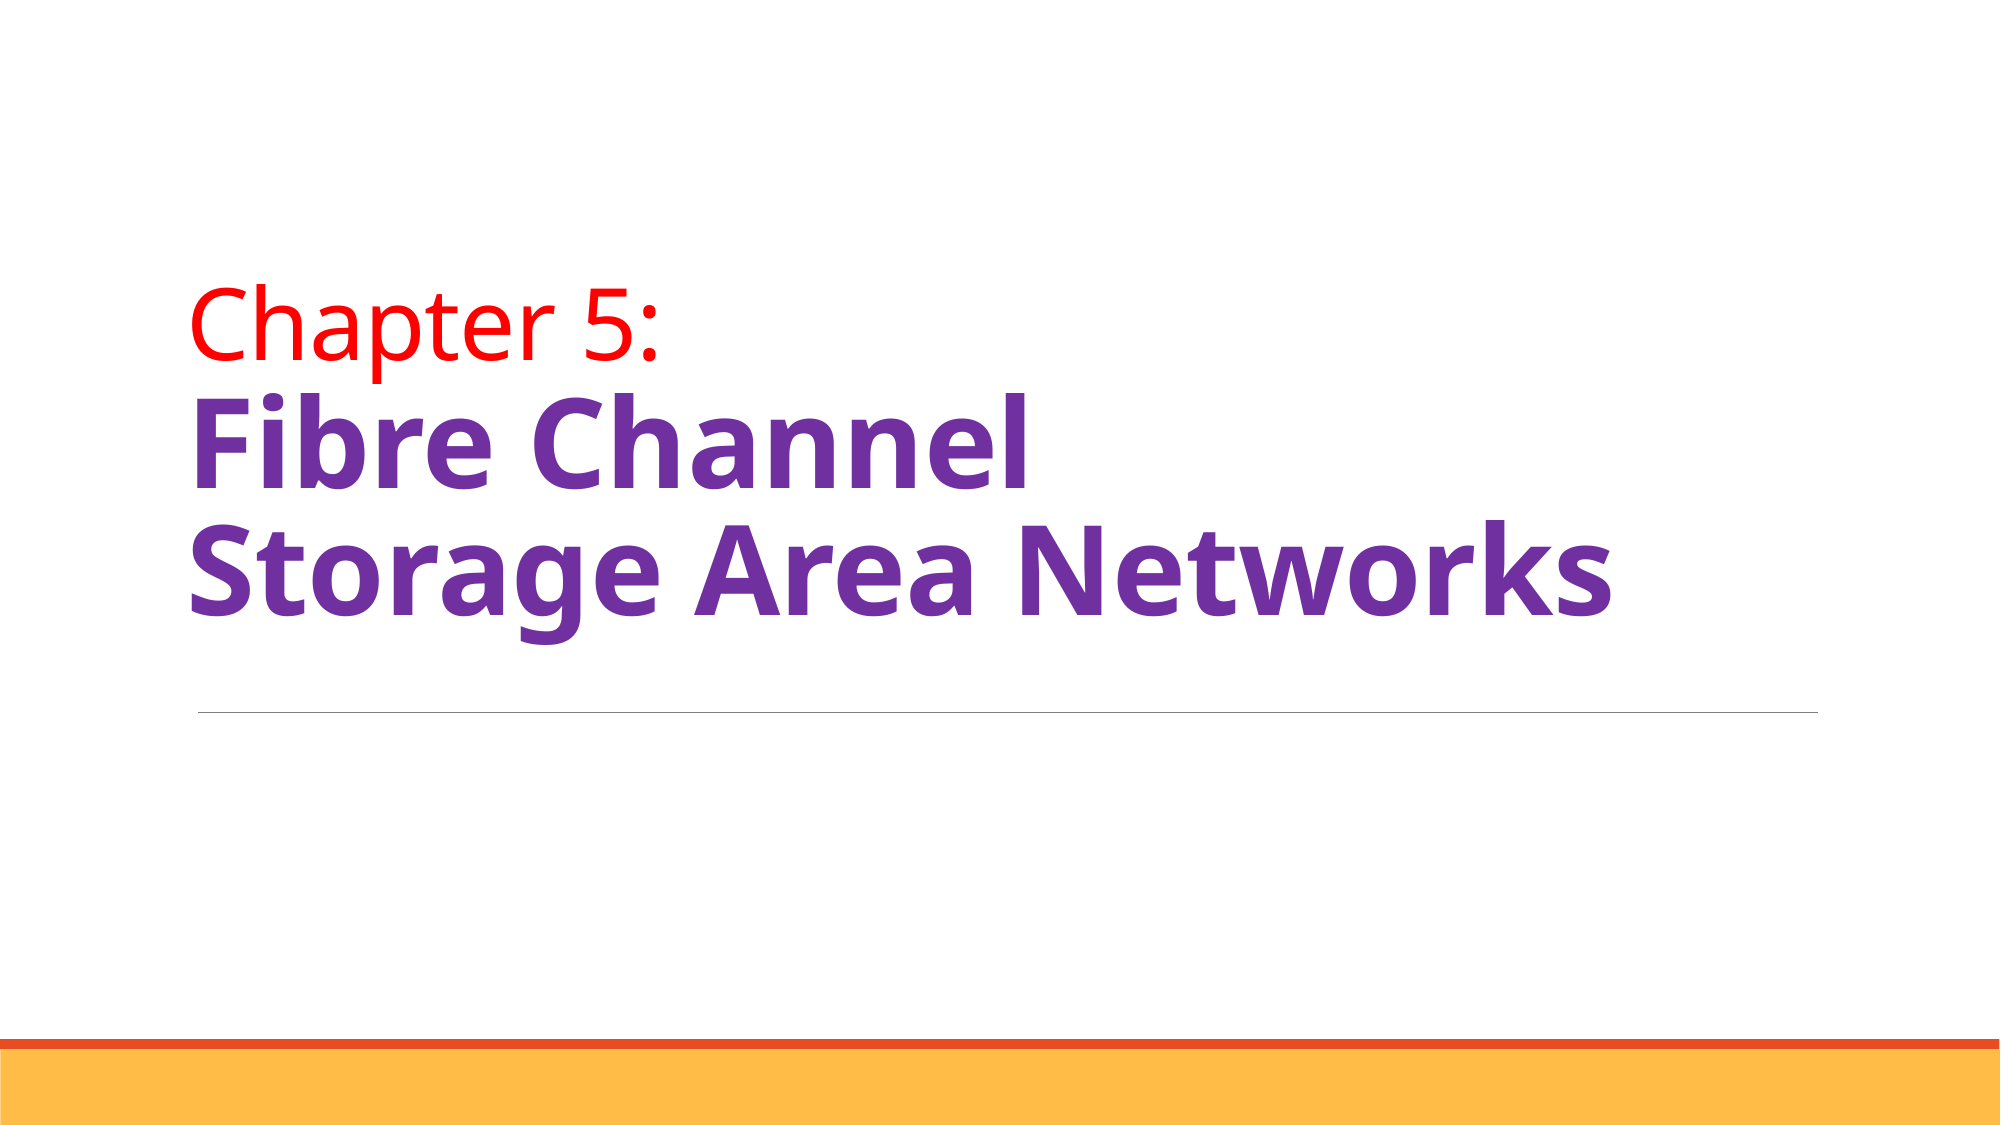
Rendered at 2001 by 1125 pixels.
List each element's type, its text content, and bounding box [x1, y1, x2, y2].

title Chapter 5: Fibre Channel Storage Area Networks [171, 183, 1822, 769]
